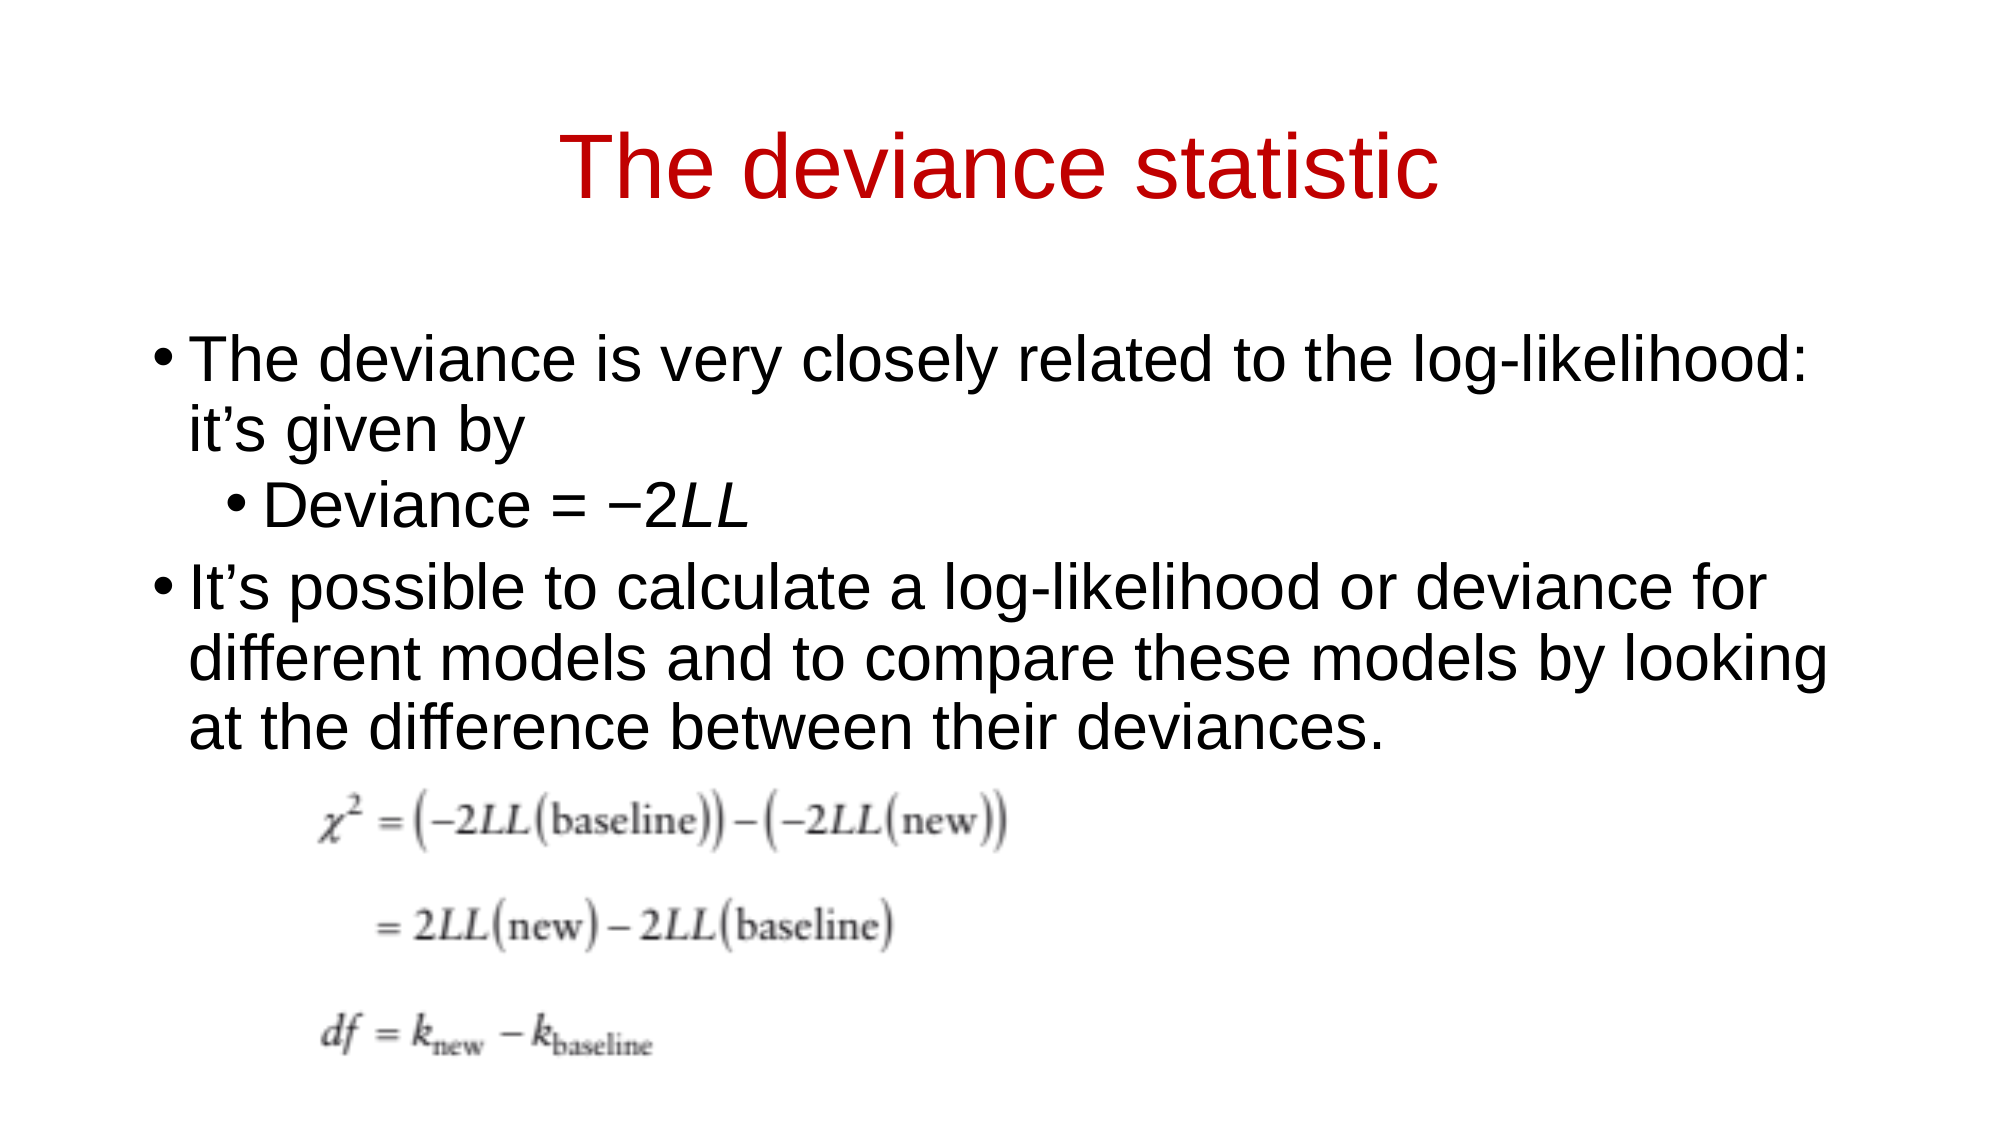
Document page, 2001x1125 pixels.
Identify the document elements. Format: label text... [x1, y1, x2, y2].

list The deviance is very closely related to the log-likelihood: it’s given by Deviance = −2LL It’s possible to calculate a log-likelihood or deviance for different models and to compare these models by looking at the difference between their deviances. [137, 262, 1900, 778]
title The deviance statistic [137, 59, 1863, 262]
picture [252, 777, 1019, 1079]
